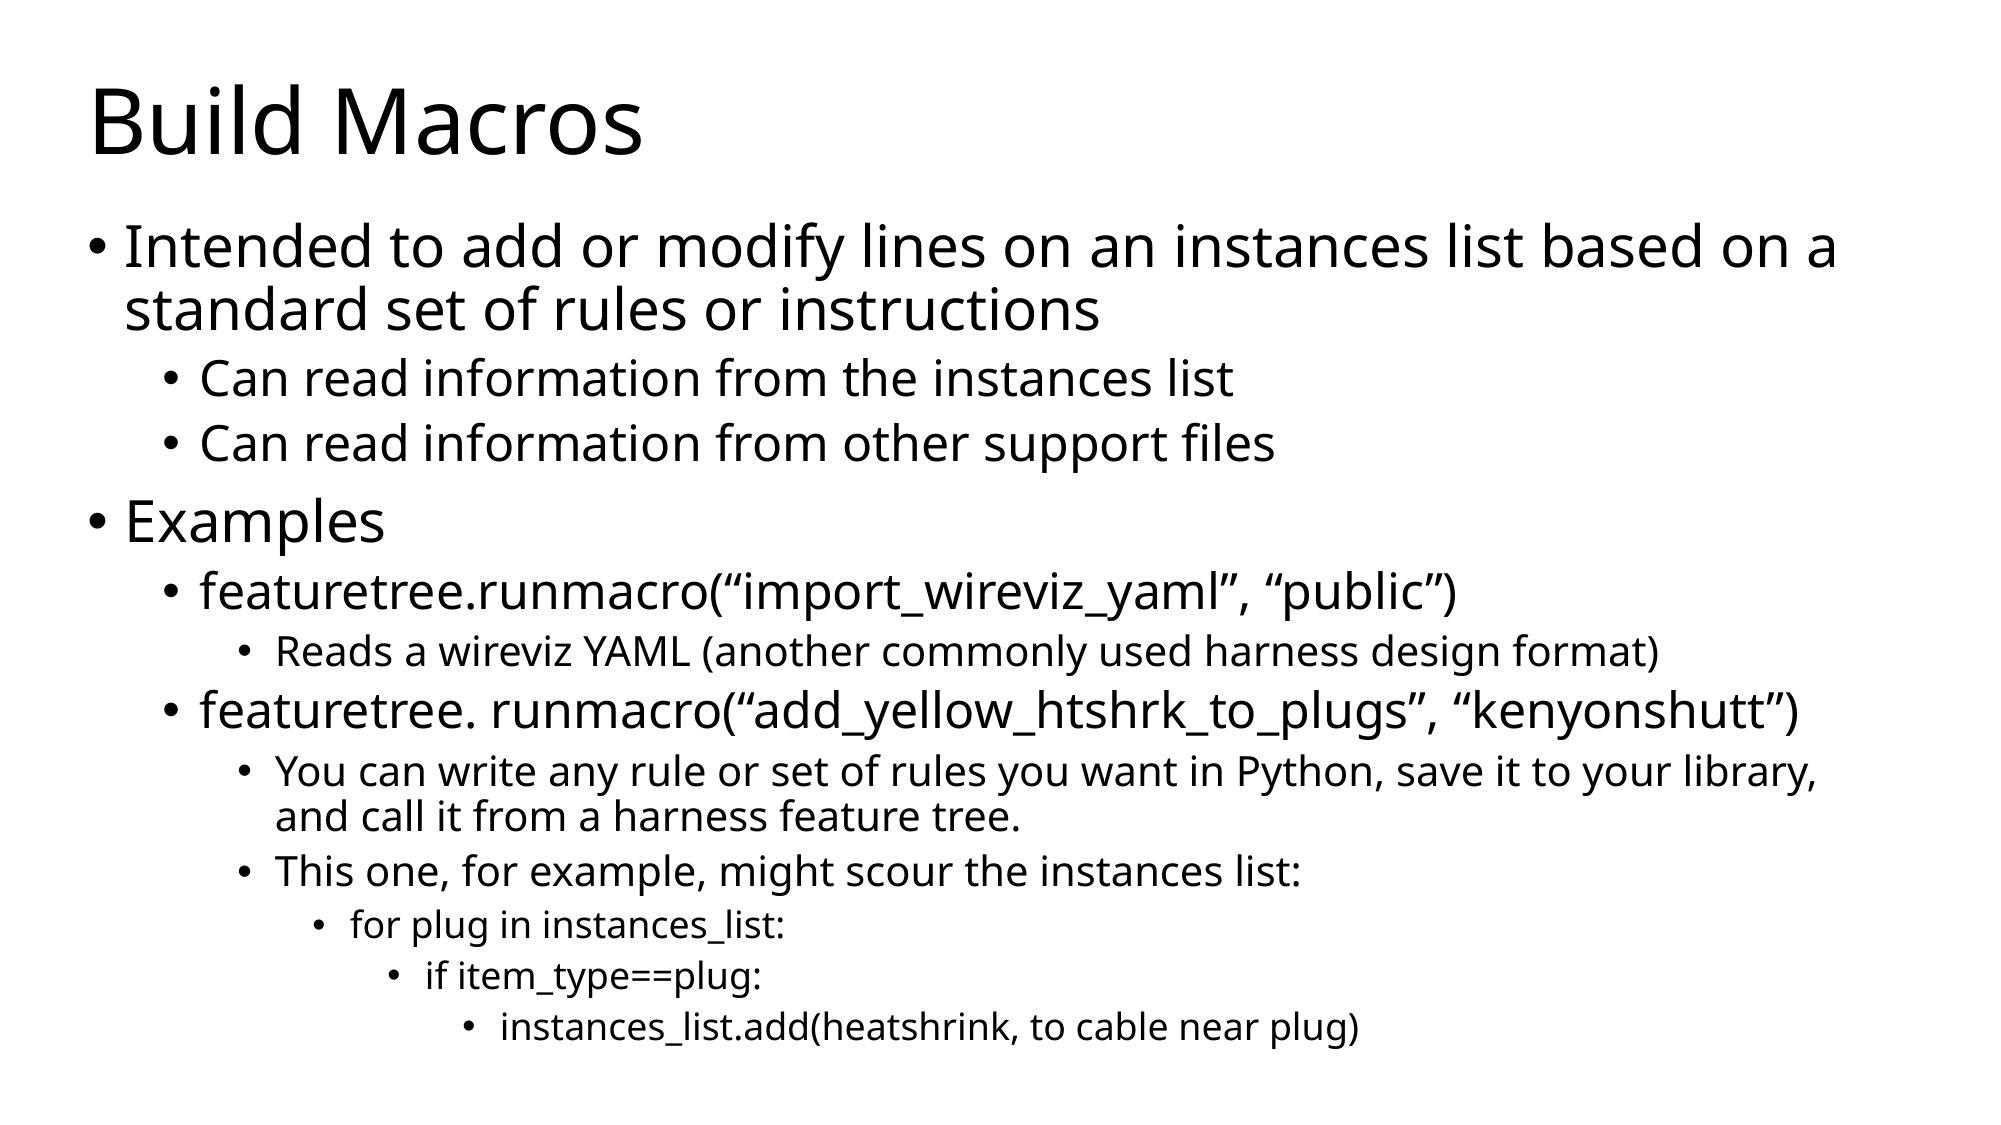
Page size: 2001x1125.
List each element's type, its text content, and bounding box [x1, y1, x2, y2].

list Intended to add or modify lines on an instances list based on a standard set of rules or instructions Can read information from the instances list Can read information from other support files Examples featuretree.runmacro(“import_wireviz_yaml”, “public”) Reads a wireviz YAML (another commonly used harness design format) featuretree. runmacro(“add_yellow_htshrk_to_plugs”, “kenyonshutt”) You can write any rule or set of rules you want in Python, save it to your library, and call it from a harness feature tree. This one, for example, might scour the instances list: for plug in instances_list: if item_type==plug: instances_list.add(heatshrink, to cable near plug) [72, 209, 1875, 1061]
title Build Macros [72, 16, 1798, 209]
